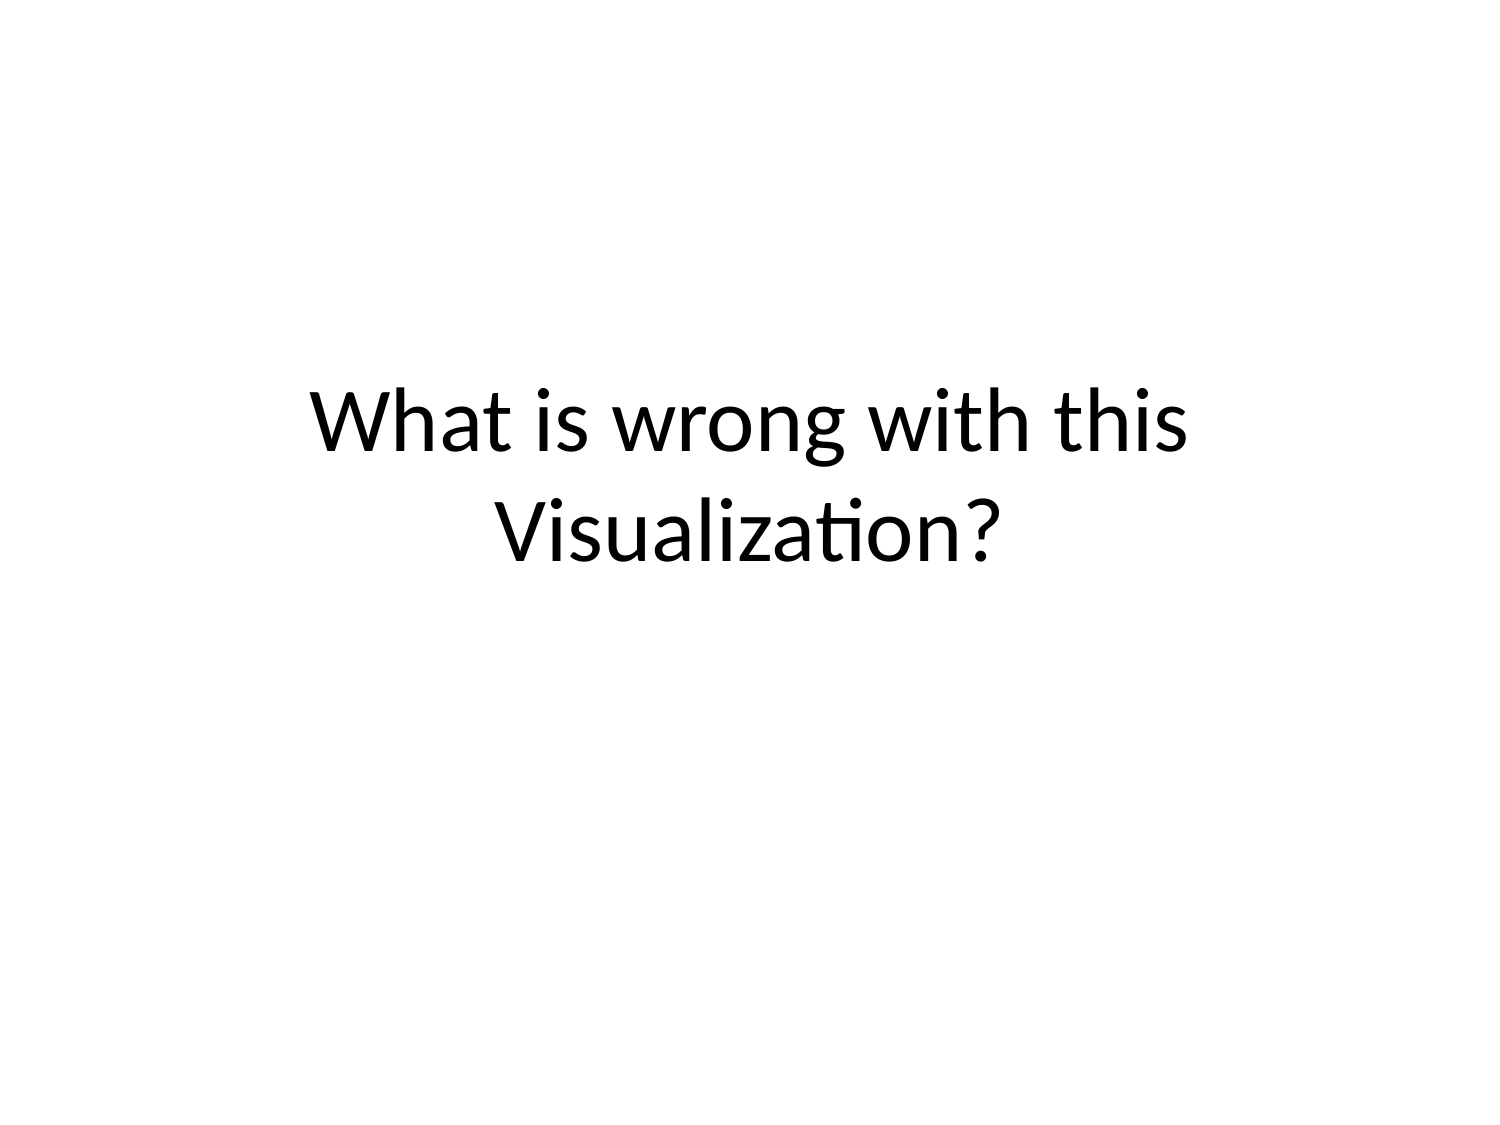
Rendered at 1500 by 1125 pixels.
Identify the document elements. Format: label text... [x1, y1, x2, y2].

title What is wrong with this Visualization? [112, 349, 1388, 591]
